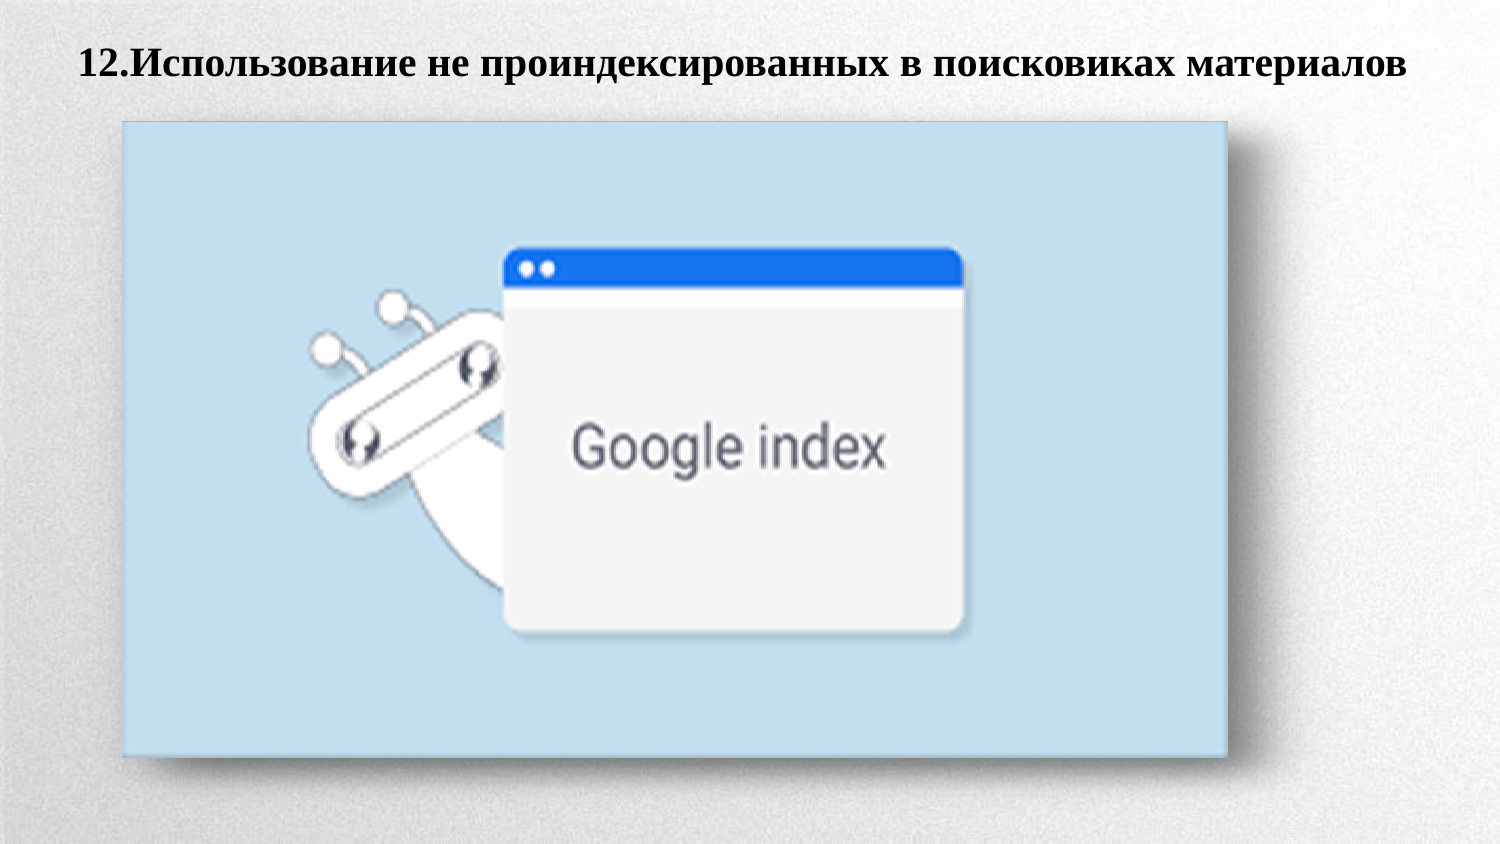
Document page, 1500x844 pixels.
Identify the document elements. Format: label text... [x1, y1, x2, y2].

picture [0, 0, 1500, 844]
text_box 12.Использование не проиндексированных в поисковиках материалов [62, 27, 1438, 92]
